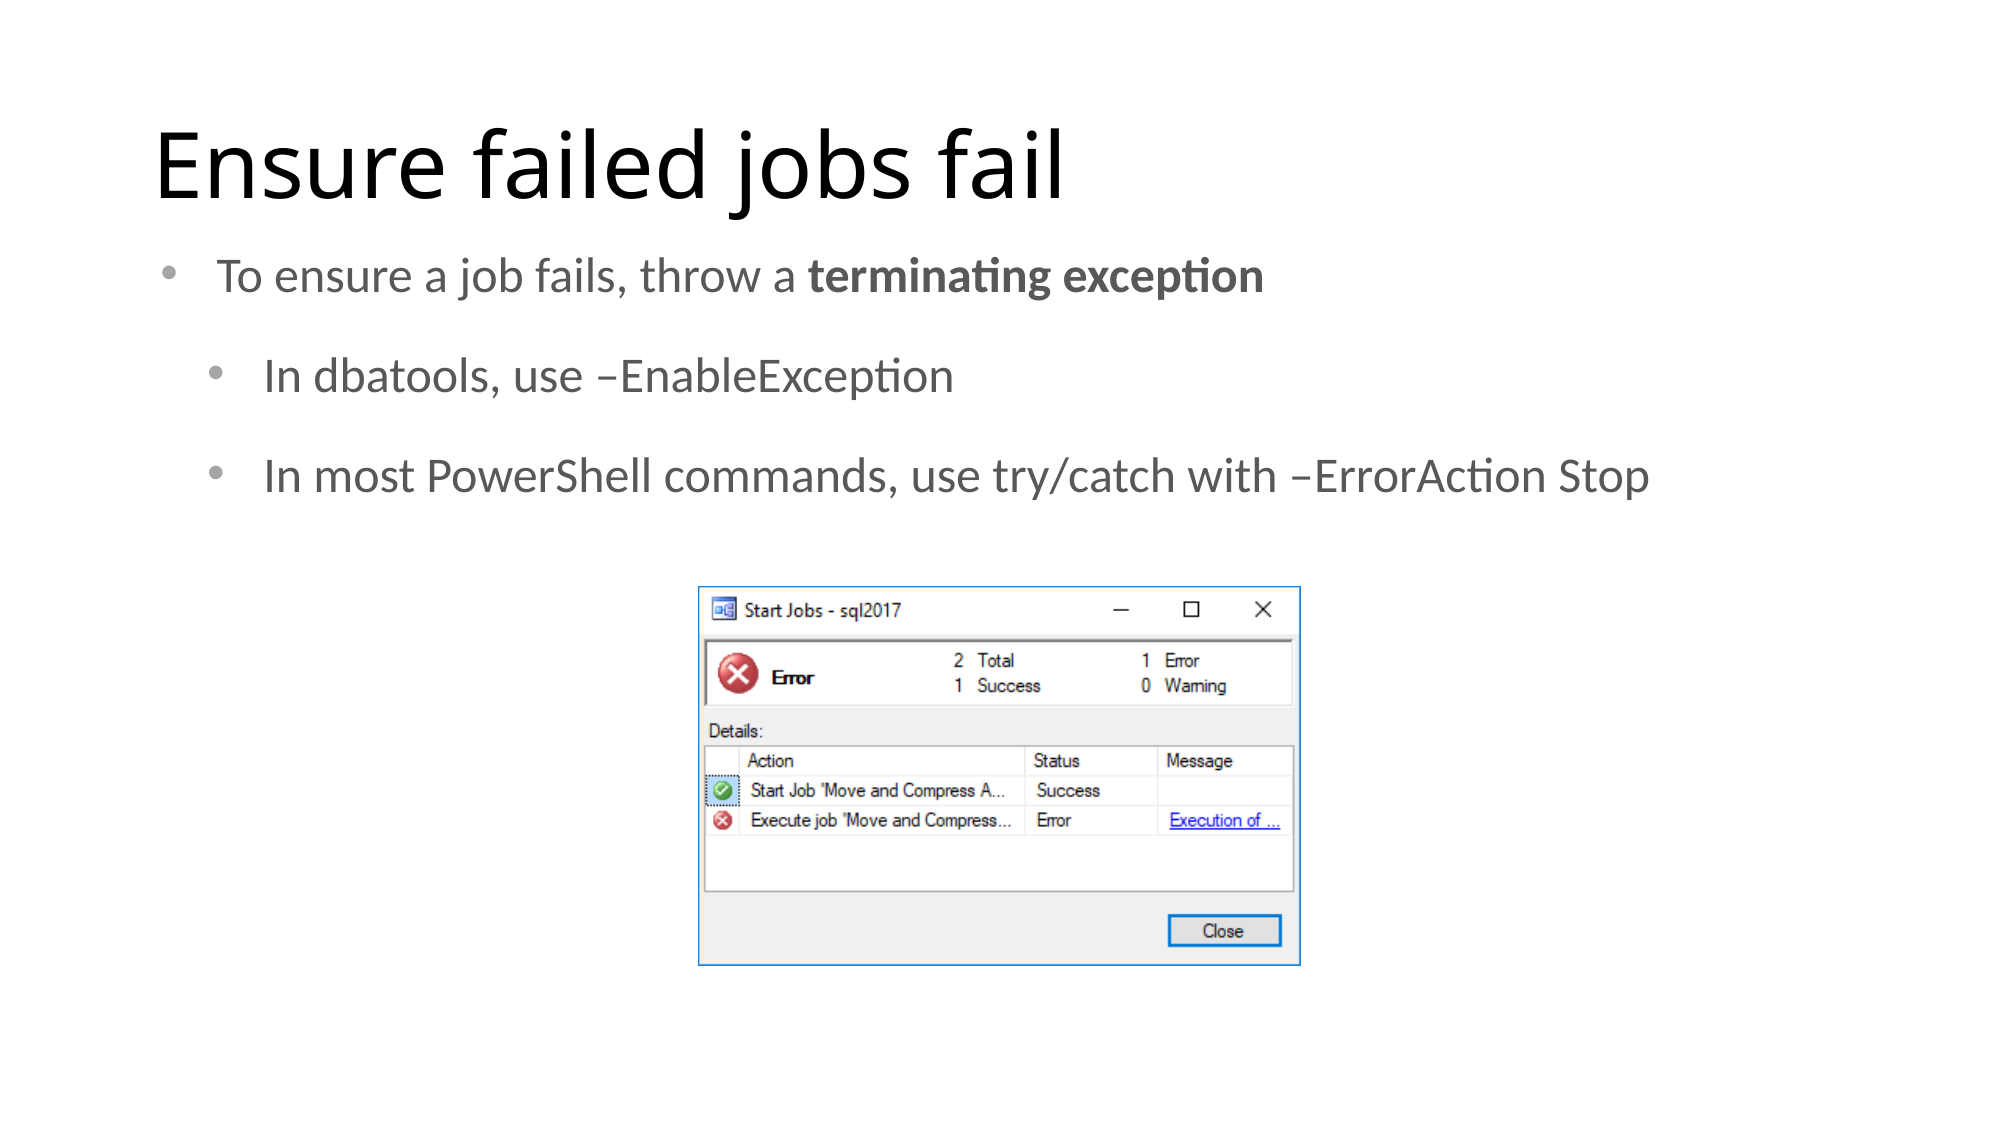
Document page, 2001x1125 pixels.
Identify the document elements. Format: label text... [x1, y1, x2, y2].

text_box To ensure a job fails, throw a terminating exception In dbatools, use –EnableException In most PowerShell commands, use try/catch with –ErrorAction Stop [97, 205, 1955, 1043]
picture [698, 586, 1301, 966]
title Ensure failed jobs fail [137, 59, 1863, 278]
